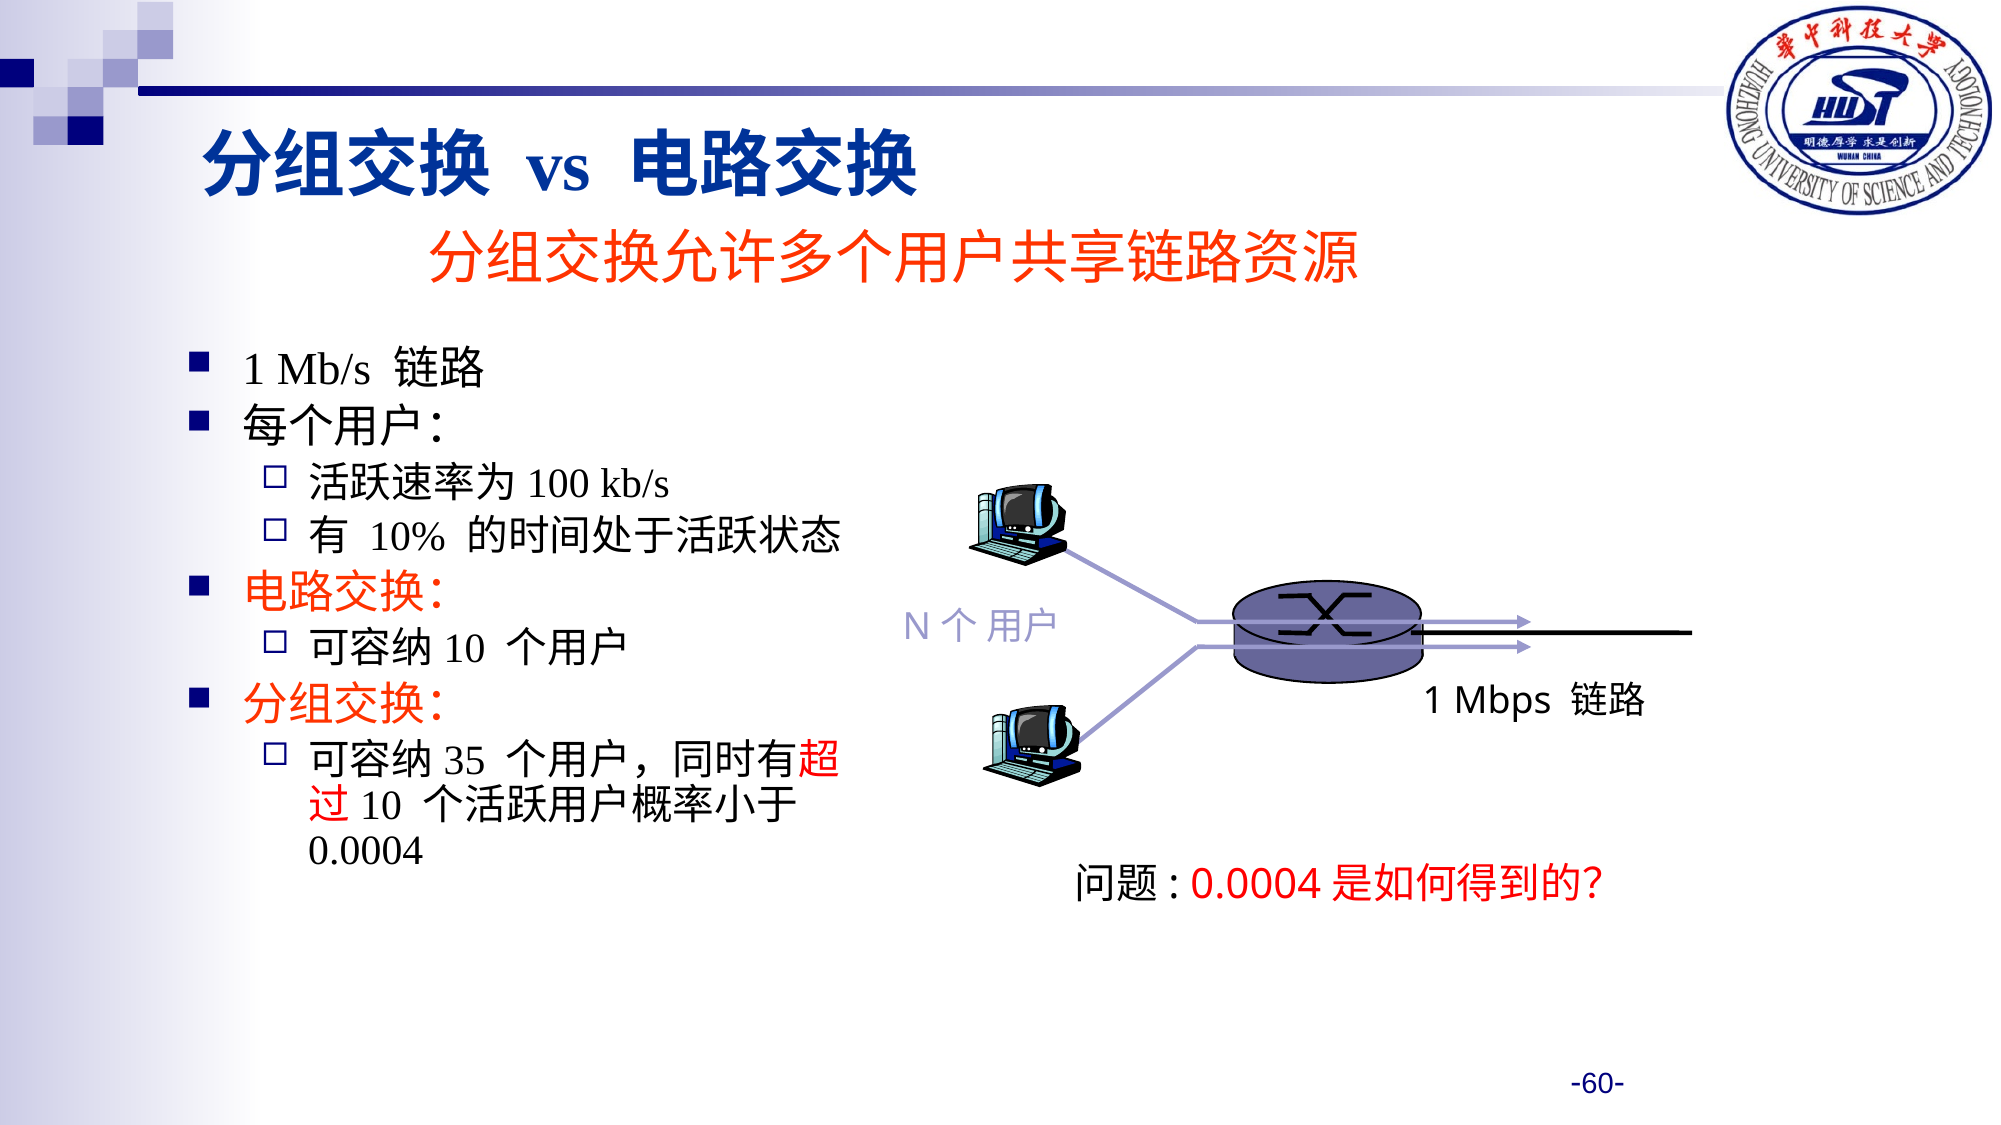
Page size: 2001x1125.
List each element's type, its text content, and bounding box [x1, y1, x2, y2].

text_box 1 Mbps 链路 [1407, 668, 1661, 729]
text_box [1427, 615, 1532, 629]
text_box 问题: 0.0004是如何得到的？ [1060, 849, 1639, 915]
list 分组交换允许多个用户共享链路资源 [412, 212, 1463, 313]
text_box [1400, 1070, 1750, 1125]
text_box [968, 482, 1069, 567]
slide_number -60- [1164, 1060, 1641, 1109]
picture [1724, 1, 1993, 219]
list 1 Mb/s 链路 每个用户： 活跃速率为100 kb/s 有 10% 的时间处于活跃状态 电路交换： 可容纳10 个用户 分组交换： 可容纳35 个用户，同时有超过10 个活跃用户概率小于0.0004 [171, 337, 872, 1000]
title 分组交换 vs 电路交换 [184, 67, 1498, 255]
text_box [1232, 580, 1423, 683]
text_box [1427, 640, 1532, 654]
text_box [982, 704, 1083, 788]
text_box N个 用户 [887, 594, 1076, 655]
